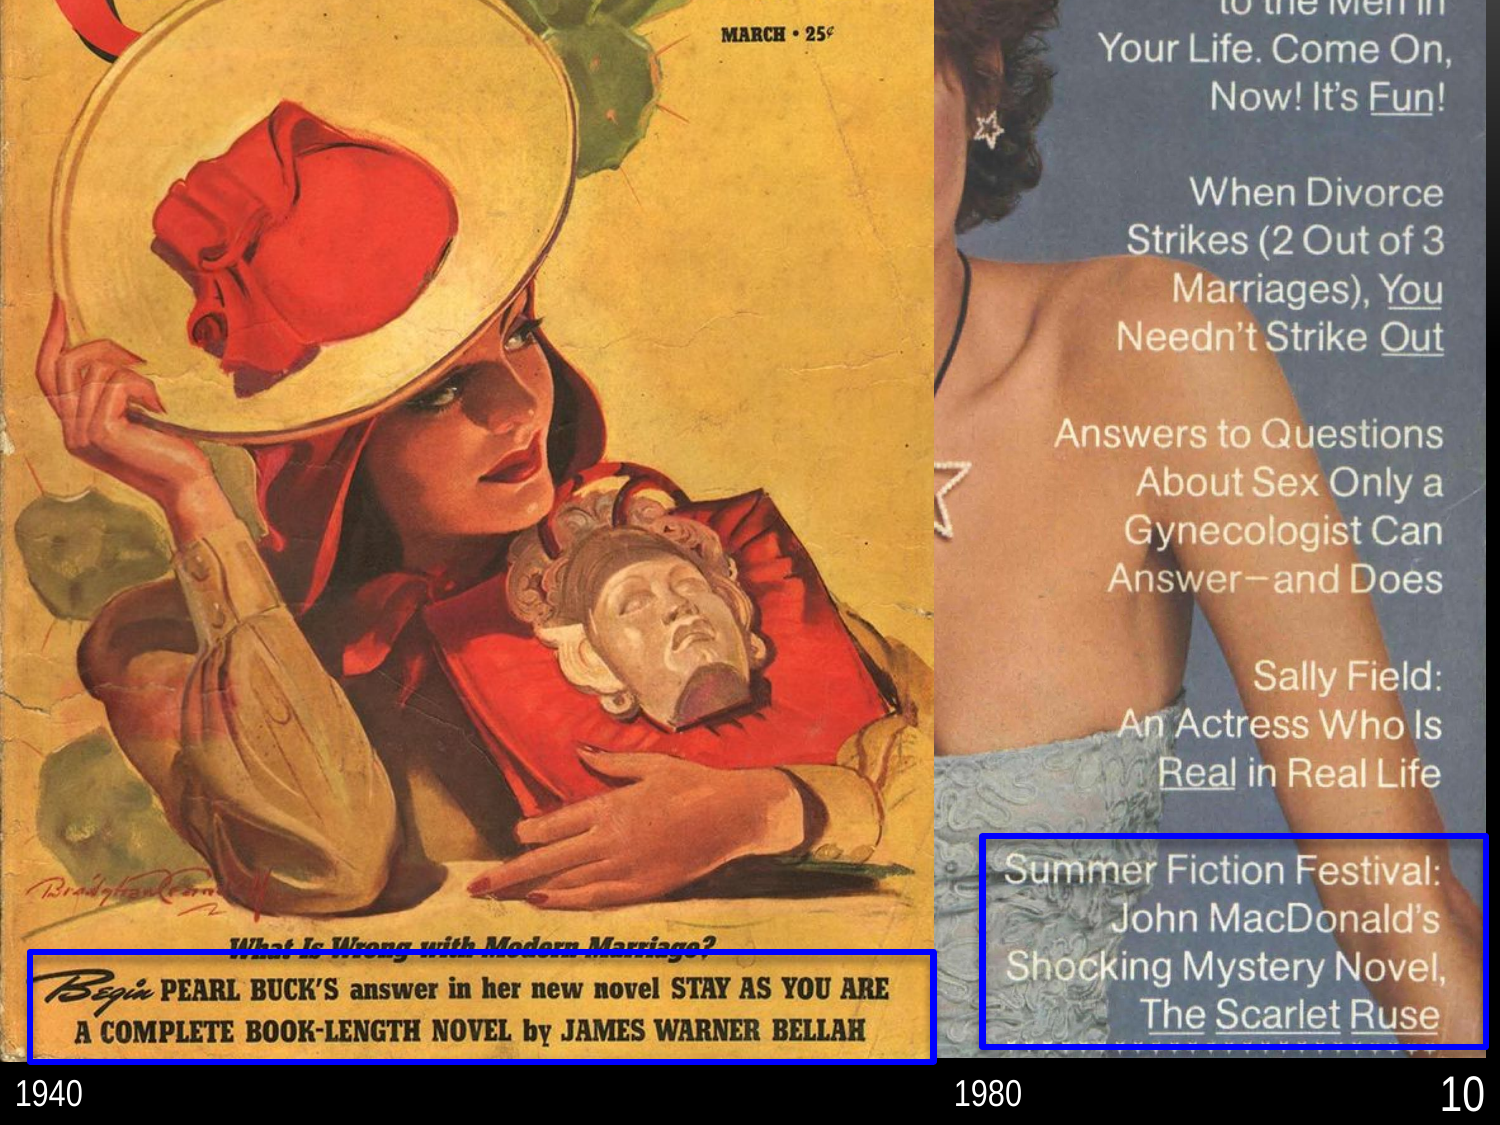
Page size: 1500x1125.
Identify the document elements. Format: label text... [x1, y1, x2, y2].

text_box 1980 [939, 1070, 1358, 1122]
slide_number 10 [1358, 1061, 1500, 1122]
picture [0, 0, 1500, 1125]
text_box 1940 [0, 1074, 419, 1122]
